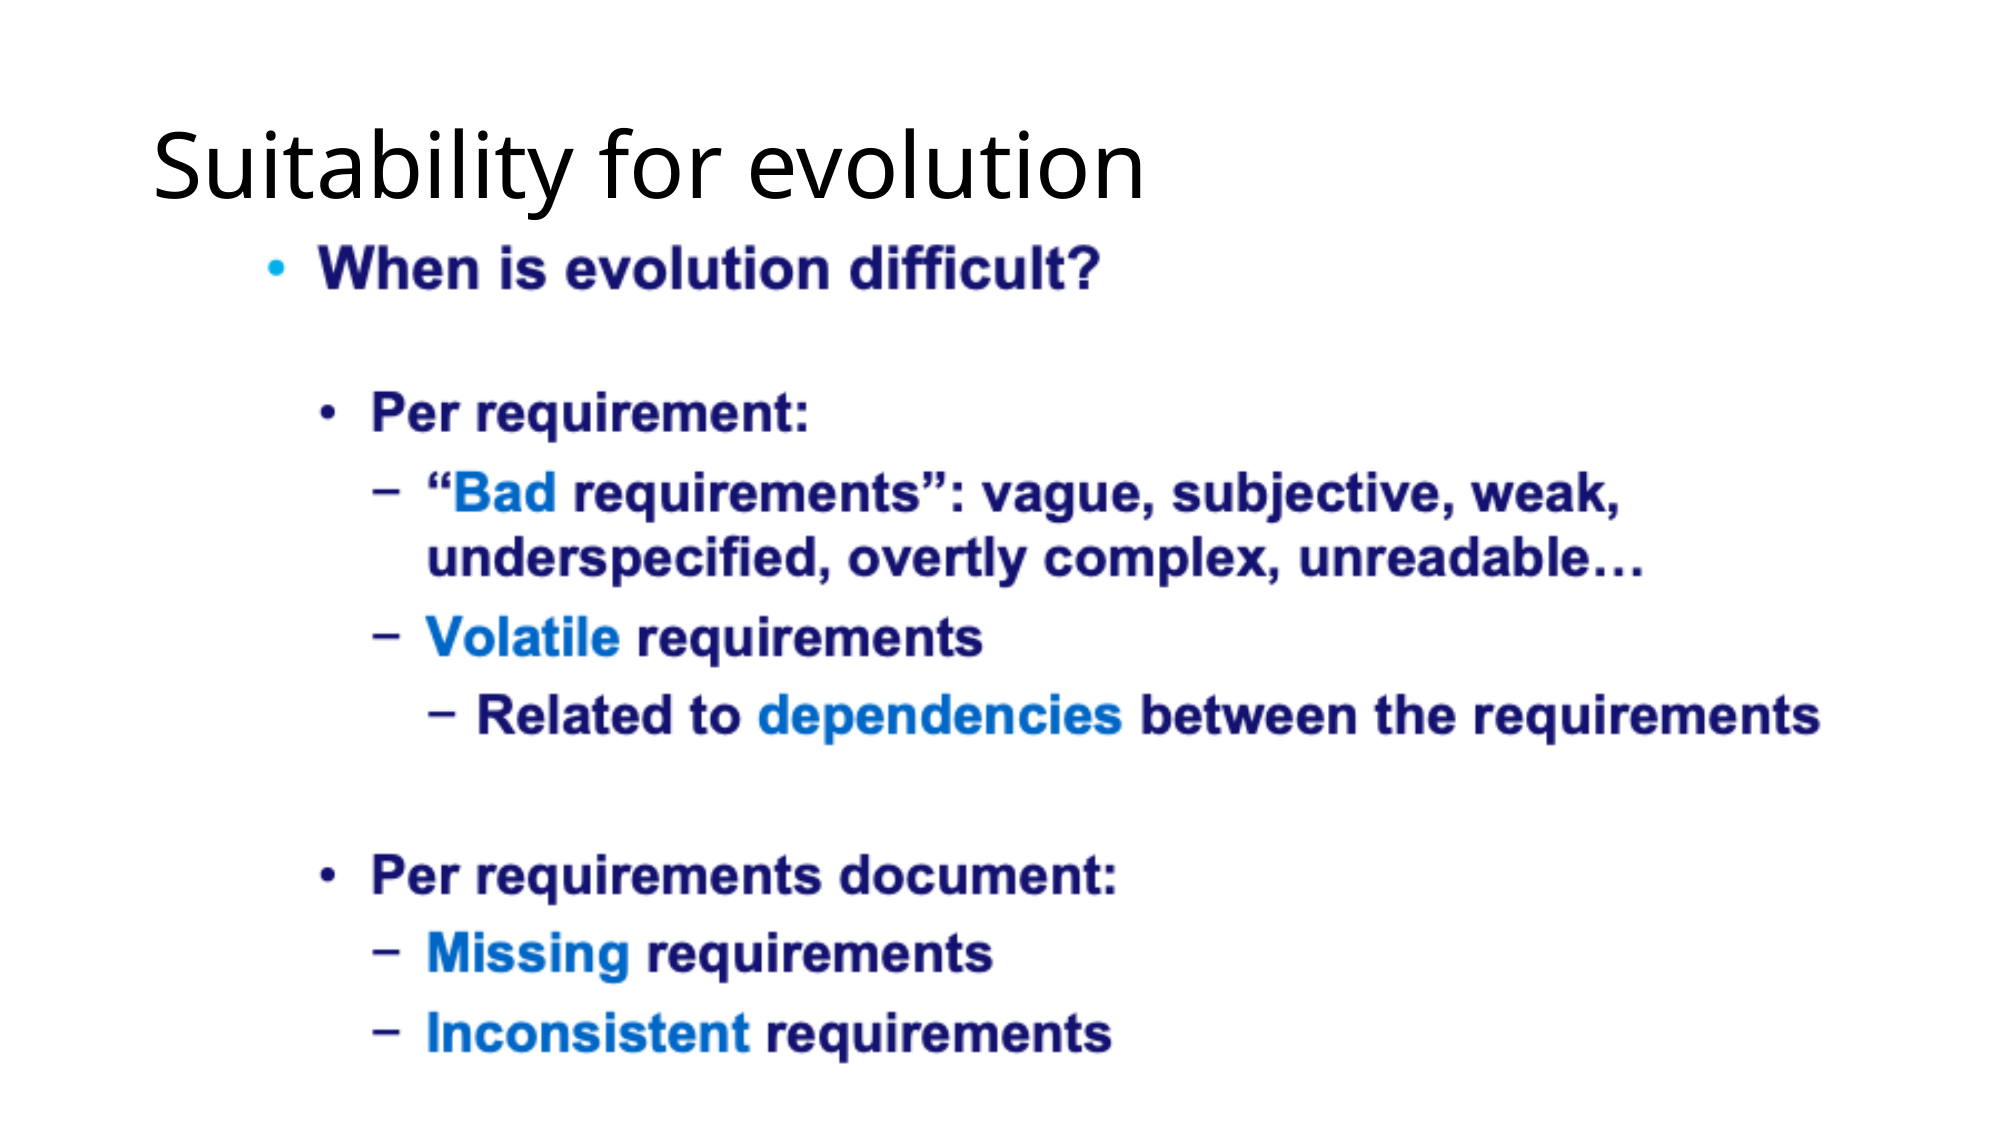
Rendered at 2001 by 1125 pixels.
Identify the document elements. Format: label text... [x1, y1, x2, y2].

title Suitability for evolution [137, 59, 1863, 278]
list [204, 222, 1863, 1125]
